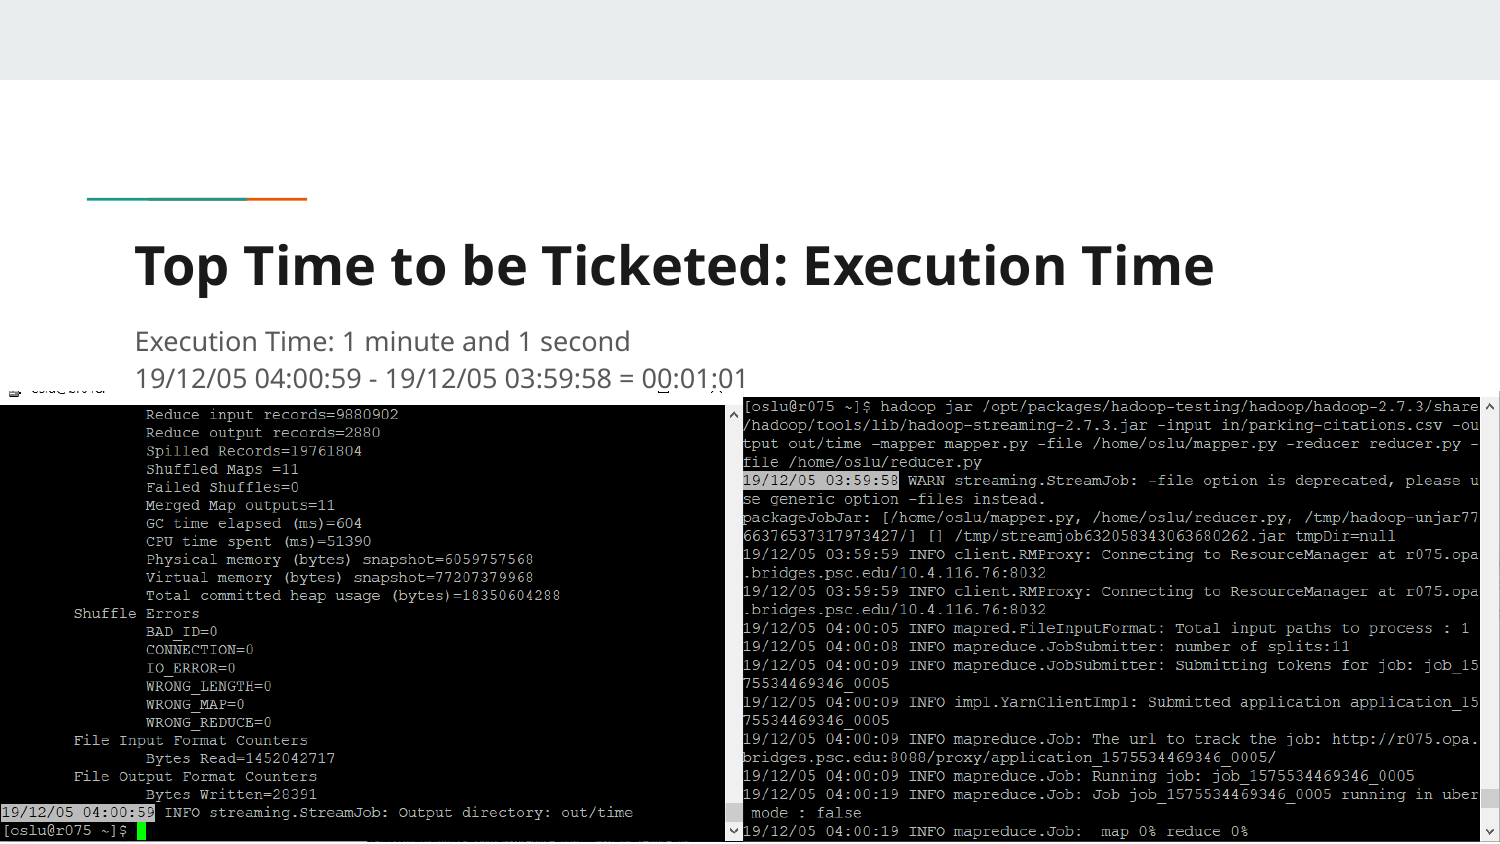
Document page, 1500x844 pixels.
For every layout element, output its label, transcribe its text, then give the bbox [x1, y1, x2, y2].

list Execution Time: 1 minute and 1 second 19/12/05 04:00:59 - 19/12/05 03:59:58 = 00:01:01 [119, 304, 786, 390]
picture [0, 391, 1500, 843]
title Top Time to be Ticketed: Execution Time [119, 216, 1381, 305]
